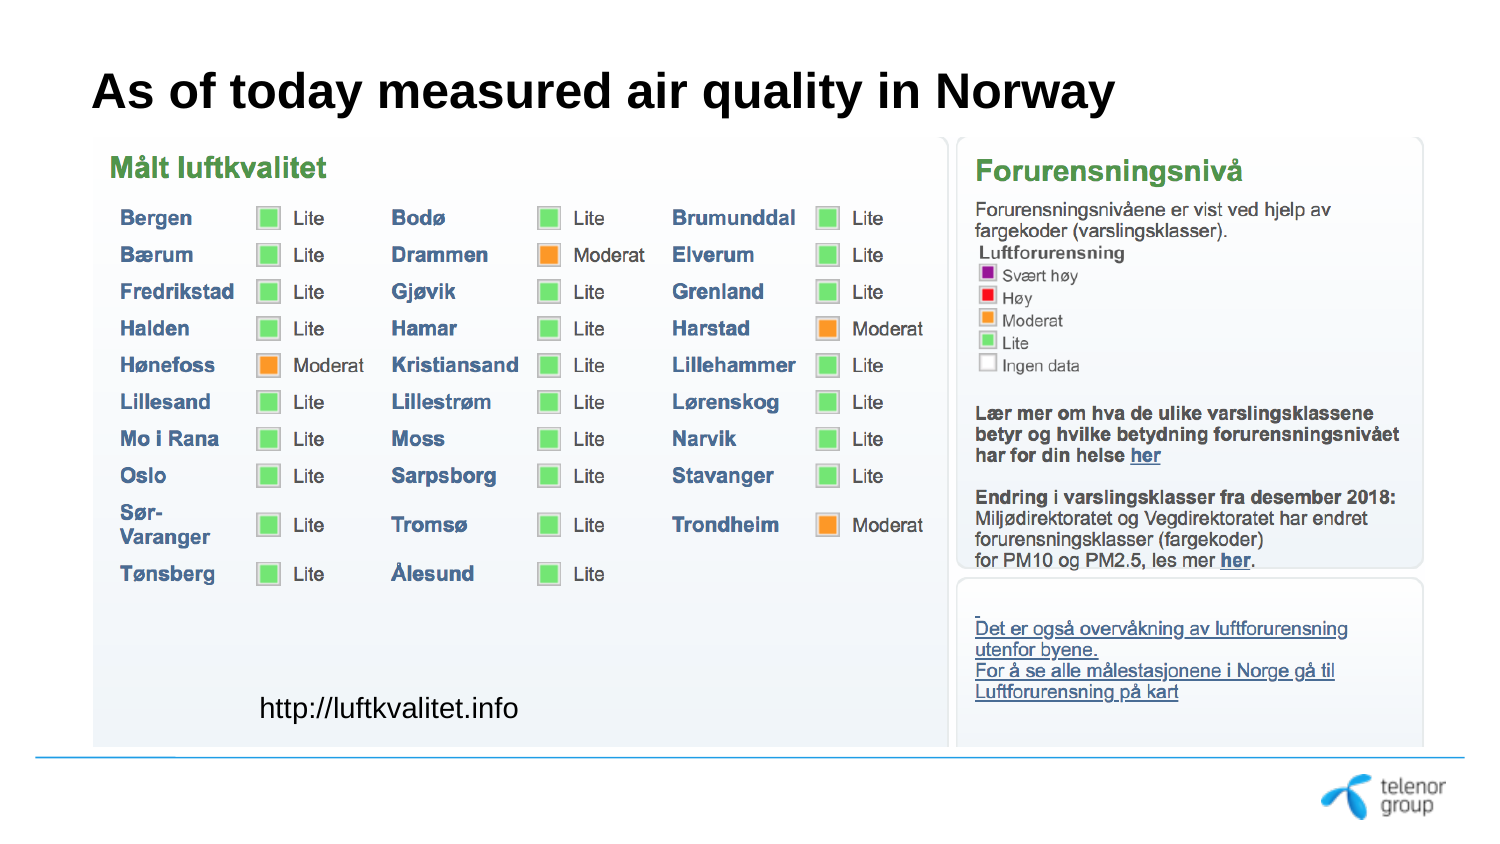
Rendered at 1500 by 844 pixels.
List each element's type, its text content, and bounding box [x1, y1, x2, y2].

picture [92, 136, 1426, 748]
picture [1321, 774, 1446, 820]
title As of today measured air quality in Norway [75, 43, 1426, 184]
